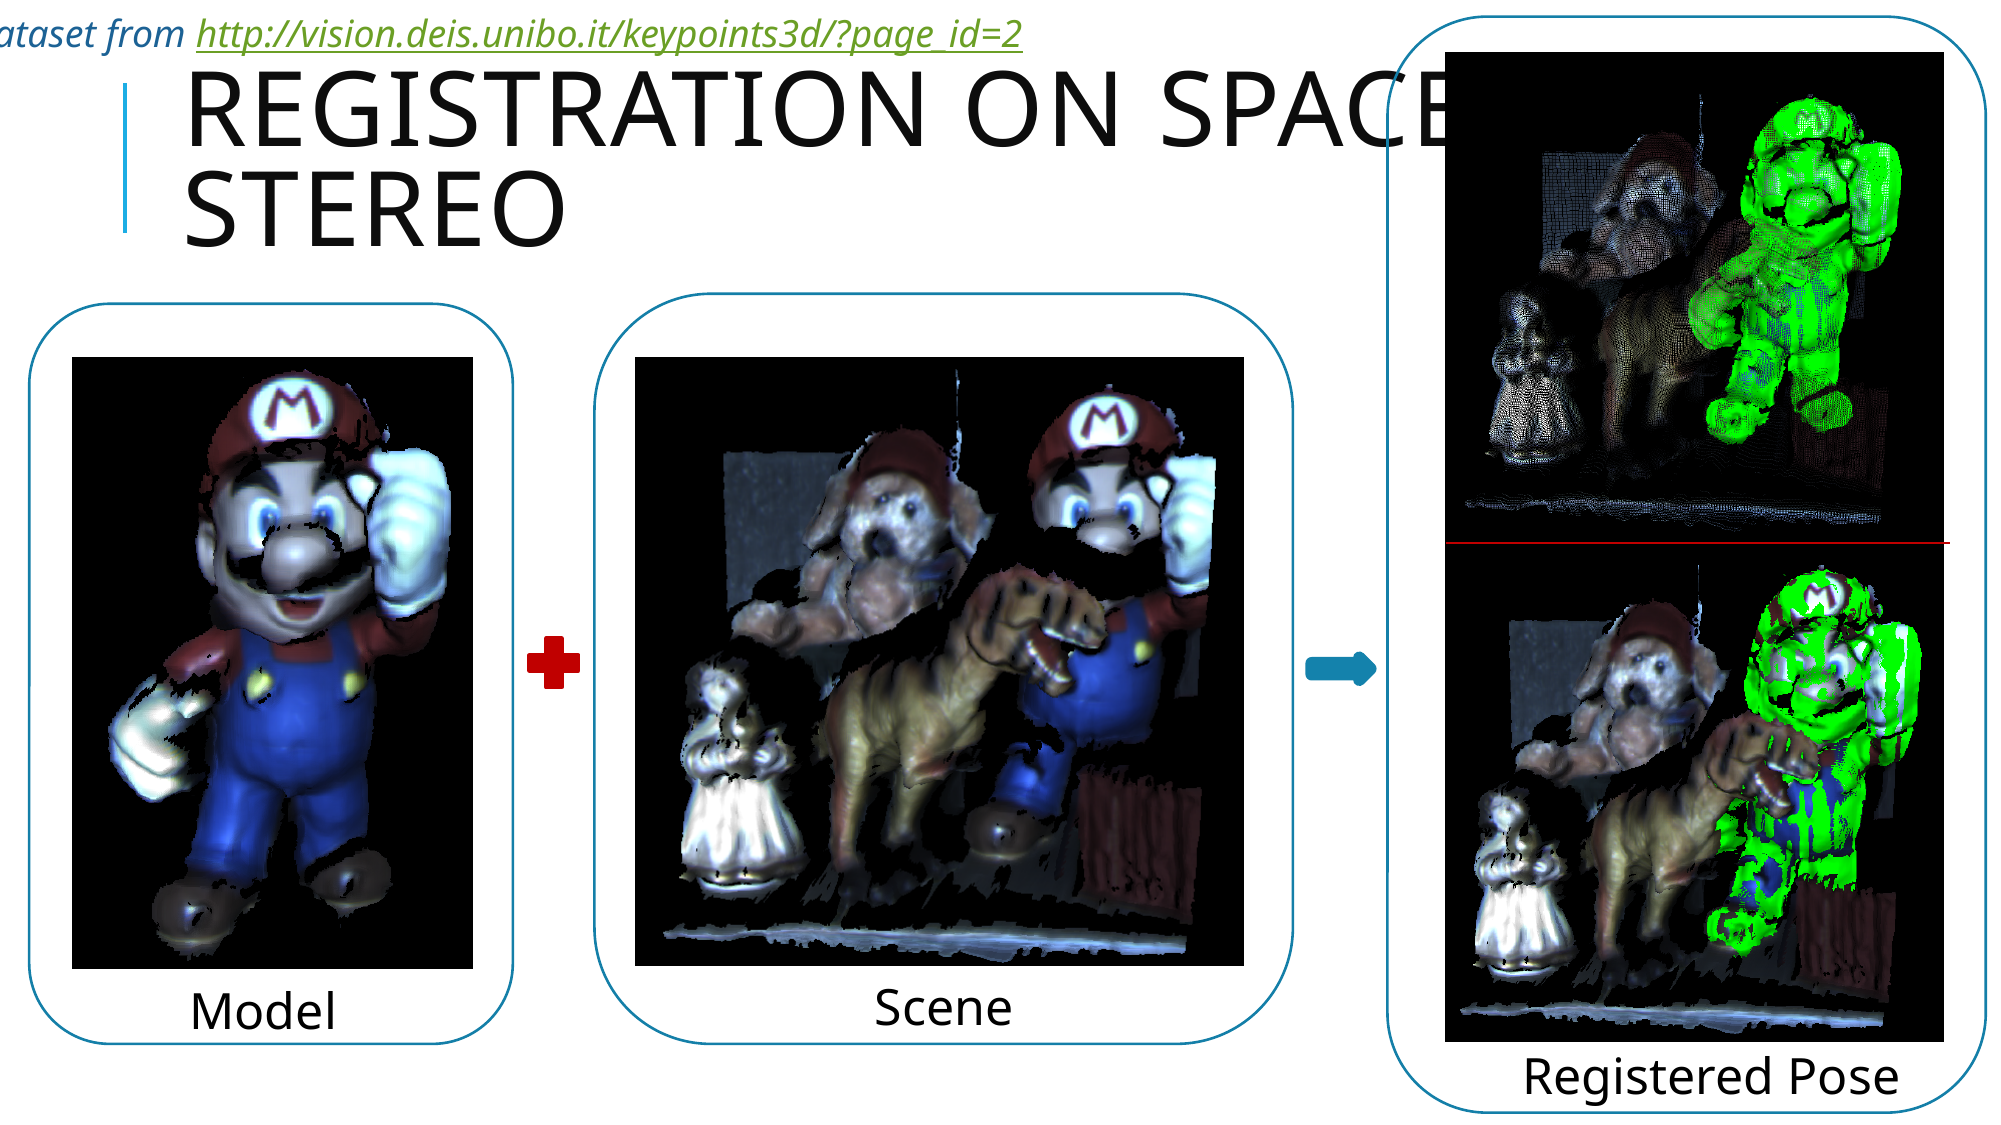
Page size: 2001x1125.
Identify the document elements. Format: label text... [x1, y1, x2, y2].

text_box [27, 302, 515, 1046]
text_box [1386, 15, 1988, 1114]
picture [1445, 544, 1944, 1042]
text_box [528, 637, 579, 688]
picture [634, 357, 1244, 966]
text_box [593, 292, 1295, 1046]
title Regıstratıon on spacetime stereo [168, 43, 1416, 290]
picture [72, 357, 473, 969]
text_box Dataset from http://vision.deis.unibo.it/keypoints3d/?page_id=2 [0, 2, 1038, 69]
picture [1445, 52, 1944, 542]
text_box [1310, 656, 1372, 681]
